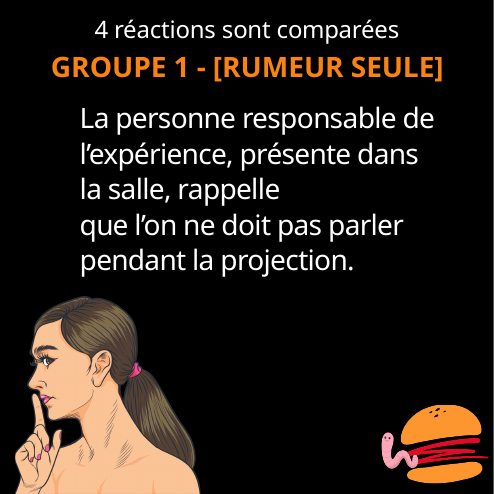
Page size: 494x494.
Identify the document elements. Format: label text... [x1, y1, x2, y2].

text_box GROUPE 1 - [RUMEUR SEULE] [49, 41, 446, 83]
text_box [14, 296, 201, 494]
text_box [400, 405, 489, 484]
text_box [381, 432, 420, 471]
text_box 4 réactions sont comparées [66, 8, 427, 41]
text_box La personne responsable de l’expérience, présente dans la salle, rappelle que l’on ne doit pas parler pendant la projection. [79, 99, 446, 277]
